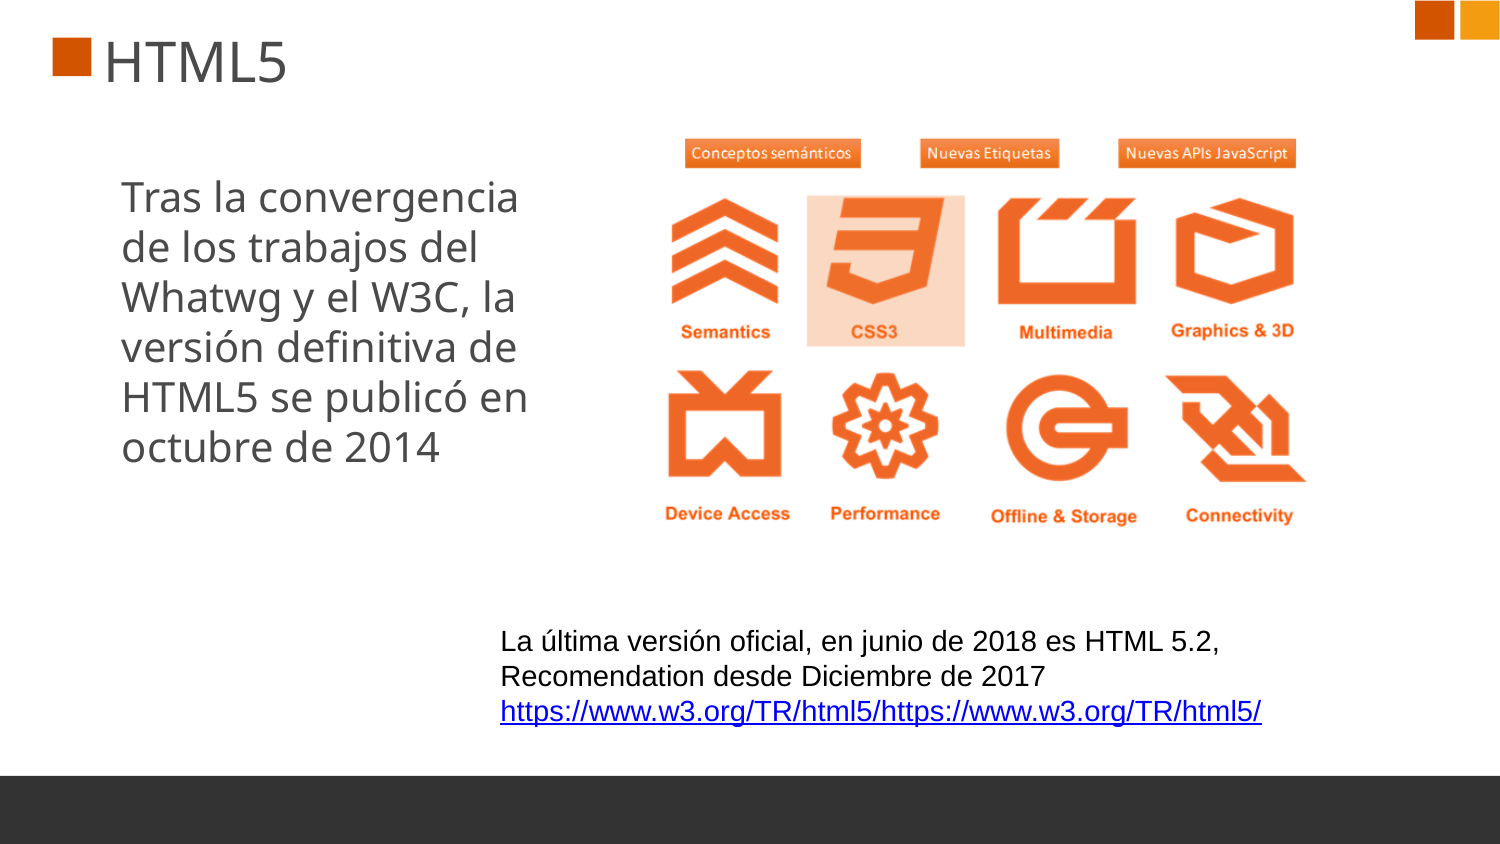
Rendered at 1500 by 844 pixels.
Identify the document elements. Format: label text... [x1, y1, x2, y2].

list Tras la convergencia de los trabajos del Whatwg y el W3C, la versión definitiva de HTML5 se publicó en octubre de 2014 [113, 161, 553, 497]
picture [632, 88, 1358, 570]
text_box La última versión oficial, en junio de 2018 es HTML 5.2, Recomendation desde Diciembre de 2017 https://www.w3.org/TR/html5/https://www.w3.org/TR/html5/ [485, 607, 1313, 748]
title HTML5 [94, 17, 1381, 107]
